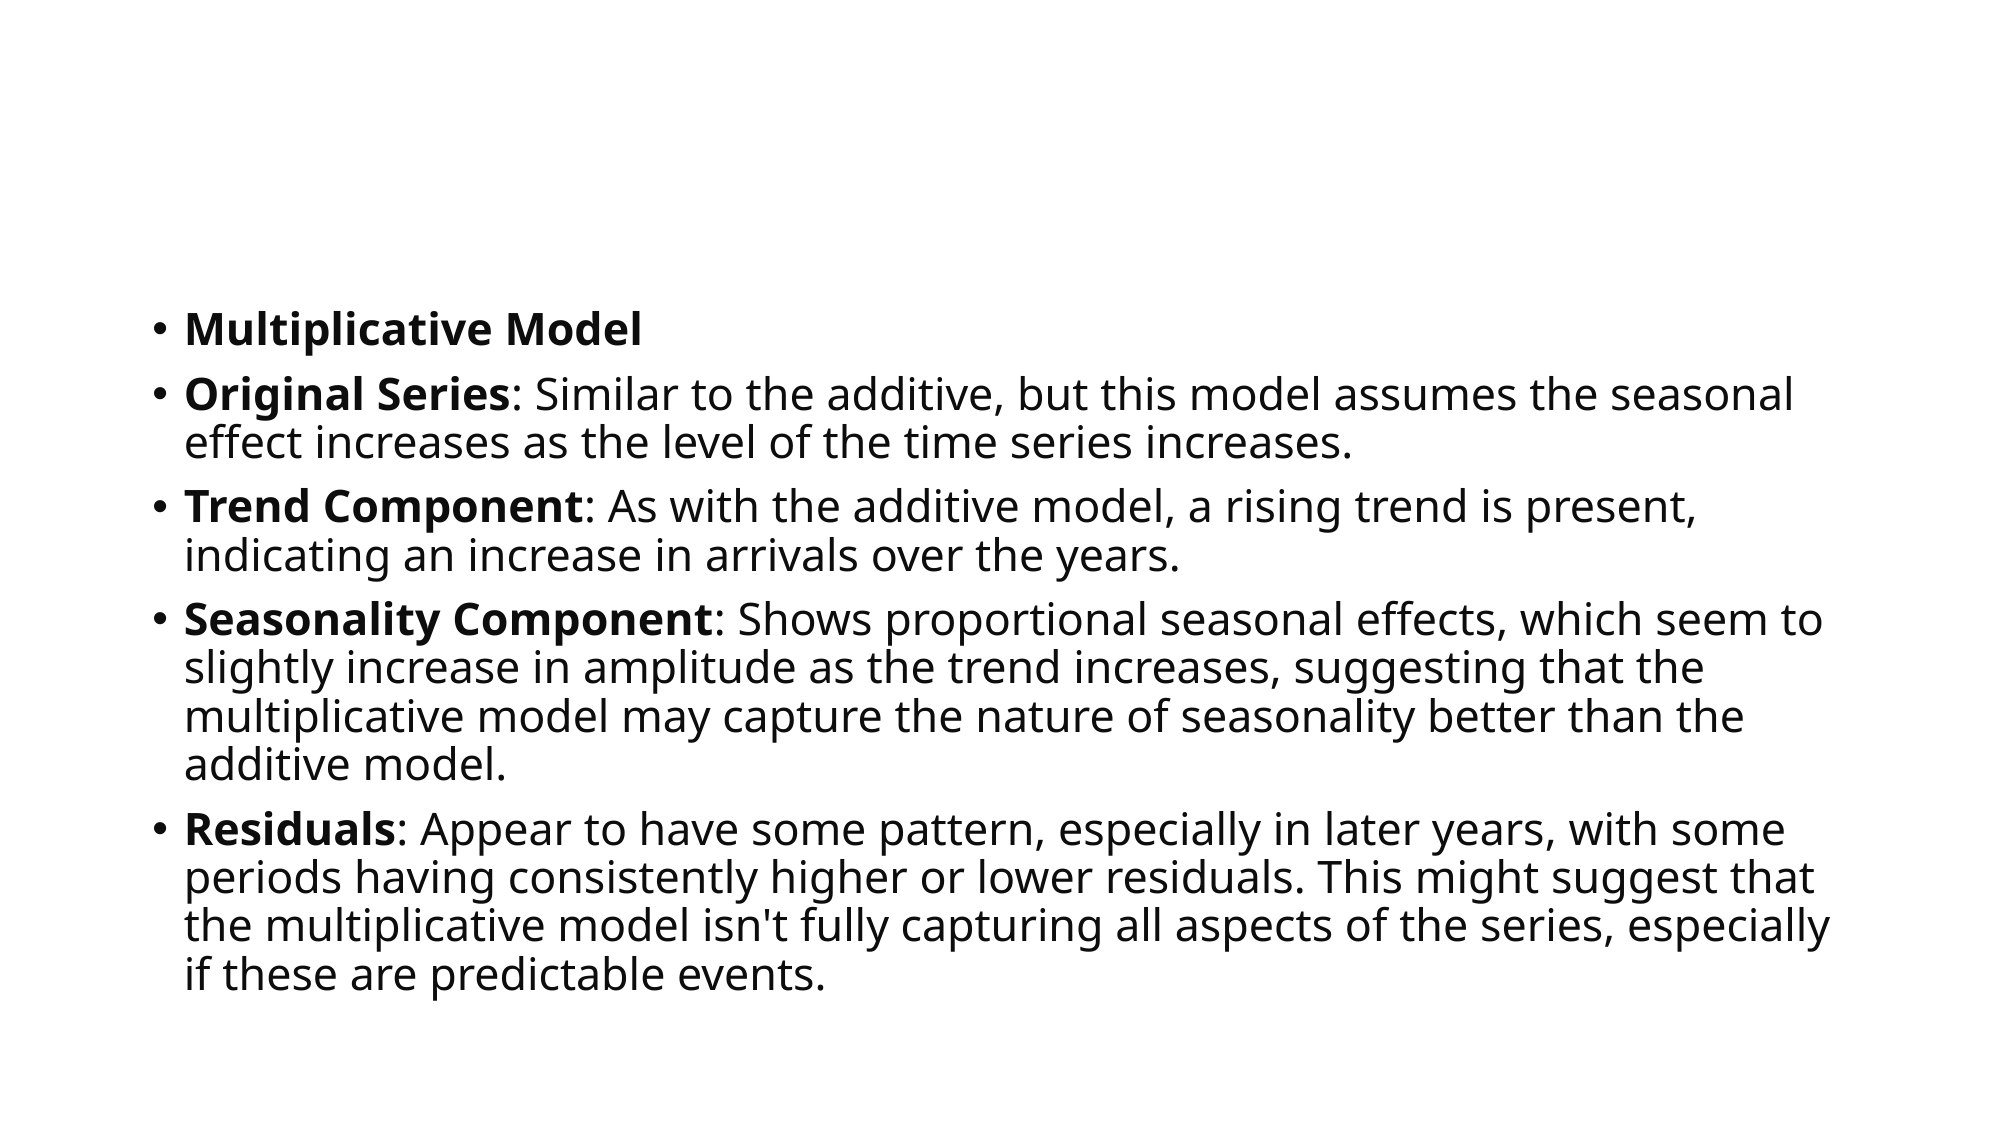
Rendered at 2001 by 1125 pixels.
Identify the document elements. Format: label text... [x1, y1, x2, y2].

list Multiplicative Model Original Series: Similar to the additive, but this model assumes the seasonal effect increases as the level of the time series increases. Trend Component: As with the additive model, a rising trend is present, indicating an increase in arrivals over the years. Seasonality Component: Shows proportional seasonal effects, which seem to slightly increase in amplitude as the trend increases, suggesting that the multiplicative model may capture the nature of seasonality better than the additive model. Residuals: Appear to have some pattern, especially in later years, with some periods having consistently higher or lower residuals. This might suggest that the multiplicative model isn't fully capturing all aspects of the series, especially if these are predictable events. [137, 299, 1863, 1014]
